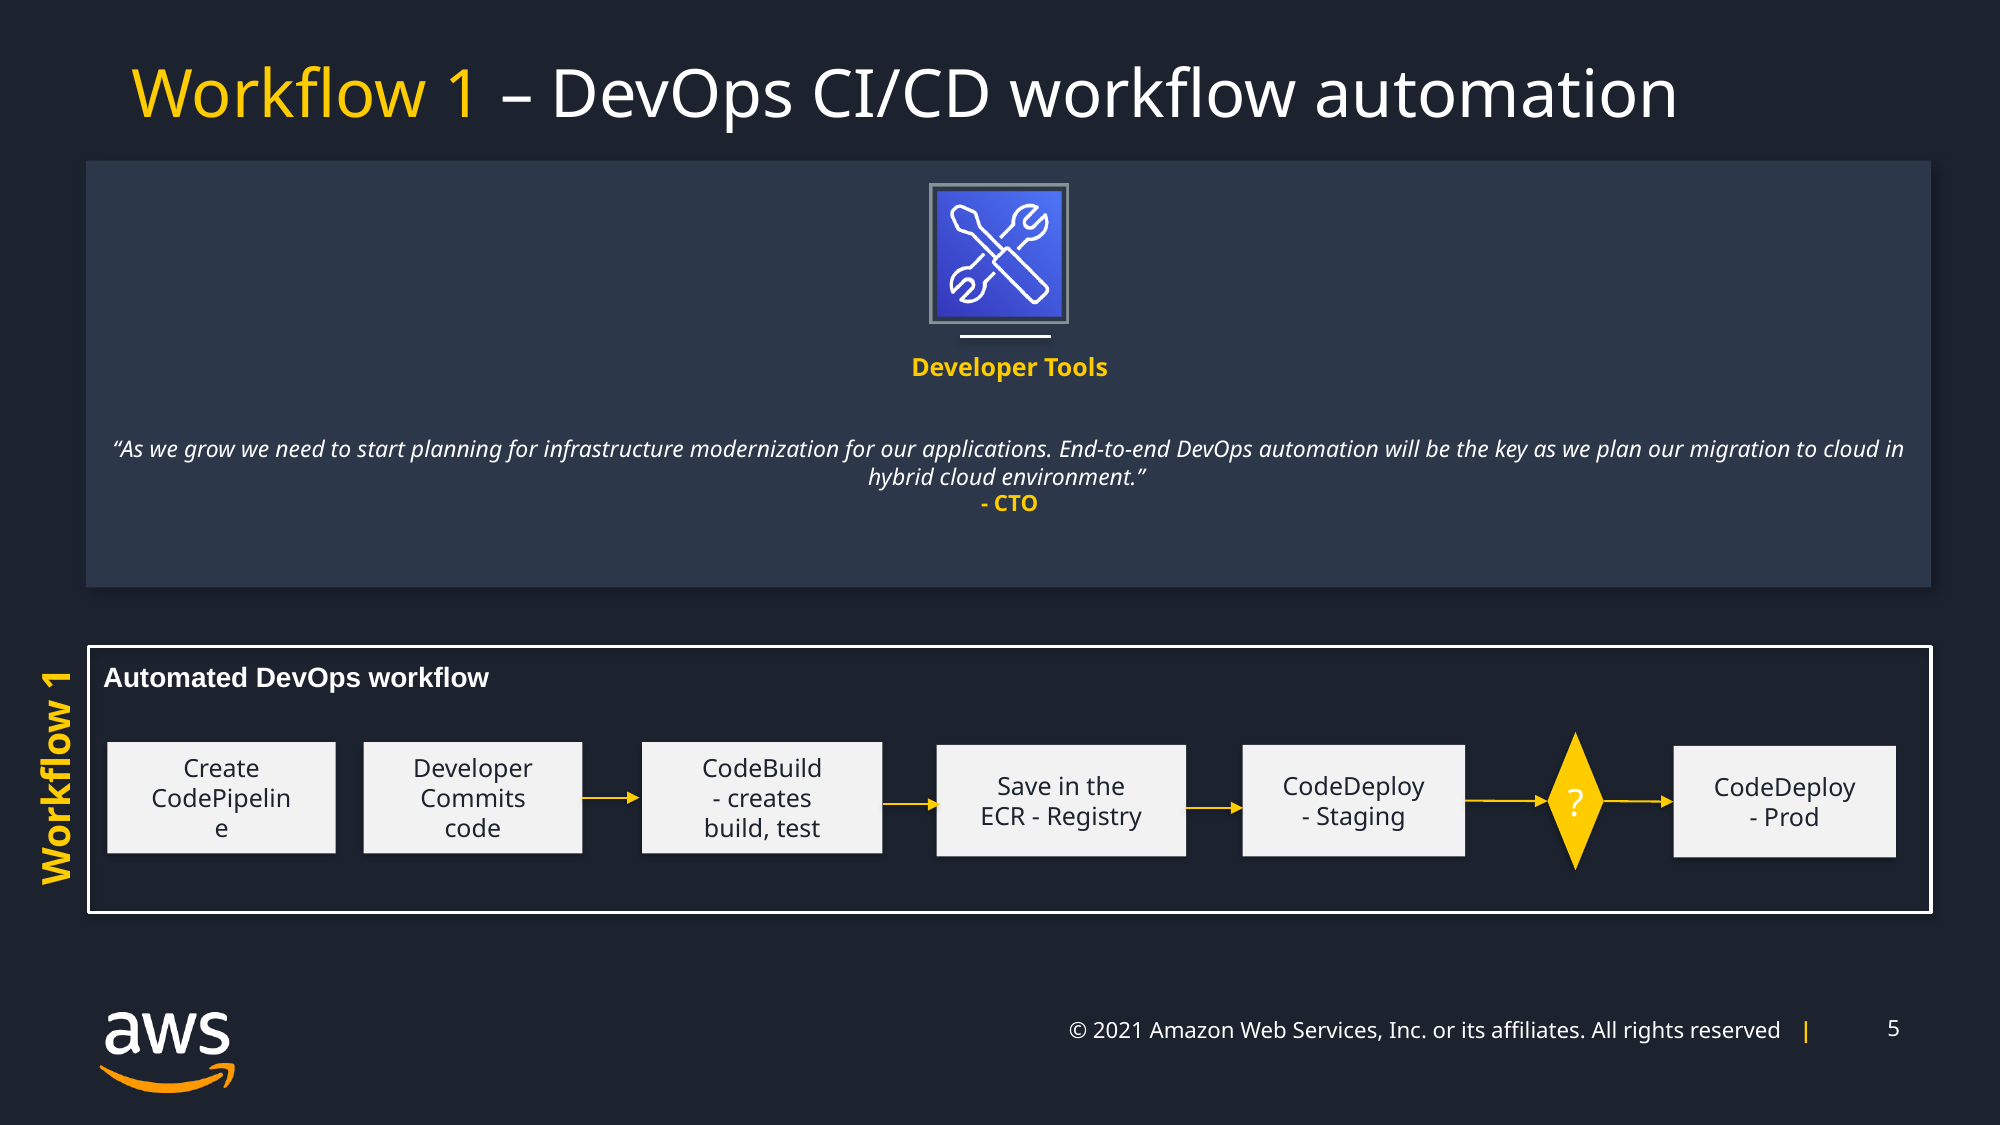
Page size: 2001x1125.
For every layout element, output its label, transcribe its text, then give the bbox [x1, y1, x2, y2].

text_box ? [1547, 731, 1605, 872]
picture [929, 183, 1070, 324]
text_box Save in the ECR - Registry [936, 744, 1187, 857]
text_box Developer Tools [86, 346, 1934, 431]
title Workflow 1 – DevOps CI/CD workflow automation [131, 60, 1932, 142]
text_box Automated DevOps workflow [88, 652, 557, 701]
picture [99, 1012, 235, 1093]
text_box Create CodePipeline [107, 741, 336, 854]
text_box Developer Commits code [363, 741, 583, 854]
text_box CodeBuild - creates build, test [641, 741, 883, 854]
text_box [85, 160, 1932, 588]
text_box CodeDeploy - Staging [1242, 744, 1466, 857]
text_box CodeDeploy - Prod [1673, 745, 1897, 858]
text_box “As we grow we need to start planning for infrastructure modernization for our applications. End-to-end DevOps automation will be the key as we plan our migration to cloud in hybrid cloud environment.” - CTO [88, 430, 1931, 524]
text_box Workflow 1 [23, 614, 86, 901]
text_box [88, 646, 1932, 913]
